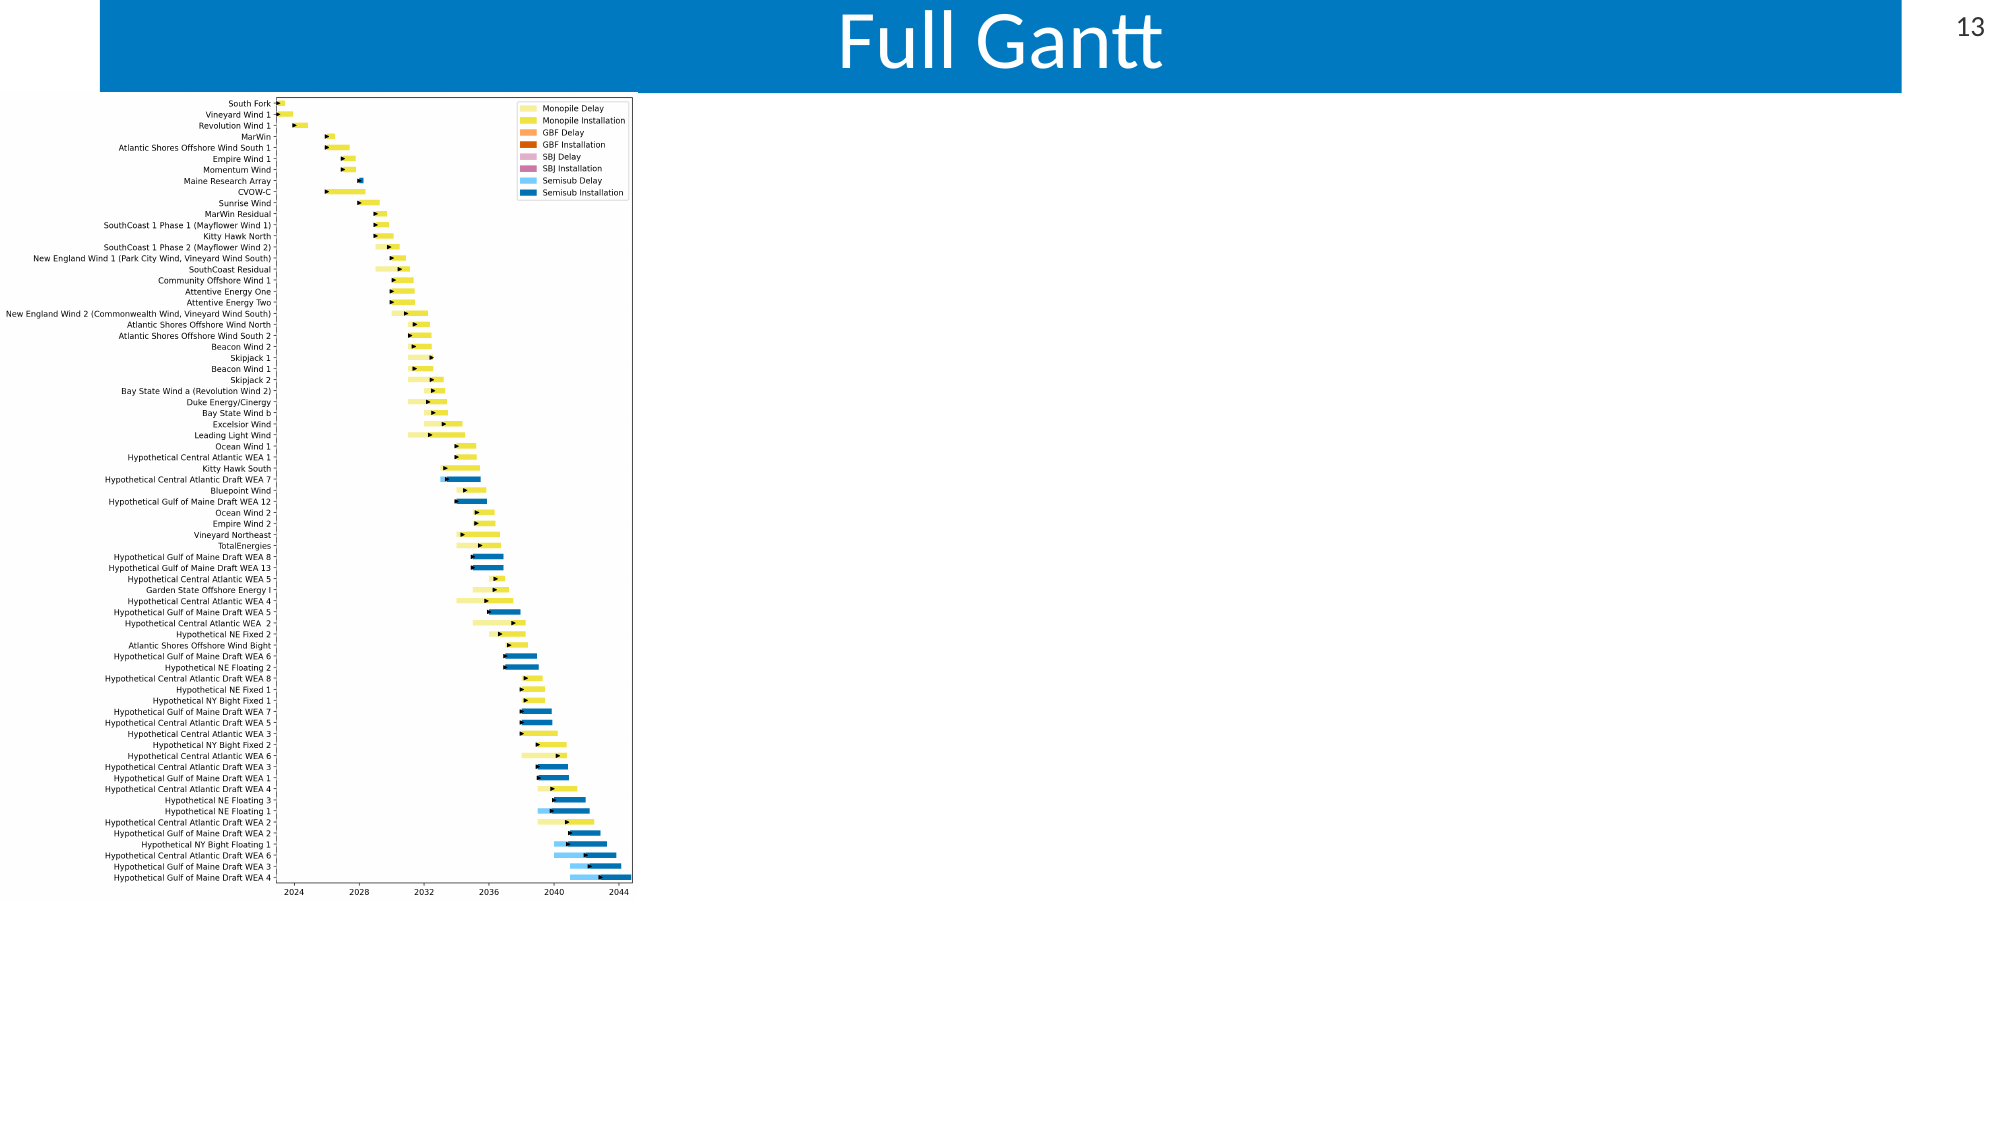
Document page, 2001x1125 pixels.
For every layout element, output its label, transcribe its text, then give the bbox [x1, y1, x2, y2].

title Full Gantt [99, 0, 1902, 94]
picture [0, 92, 638, 902]
